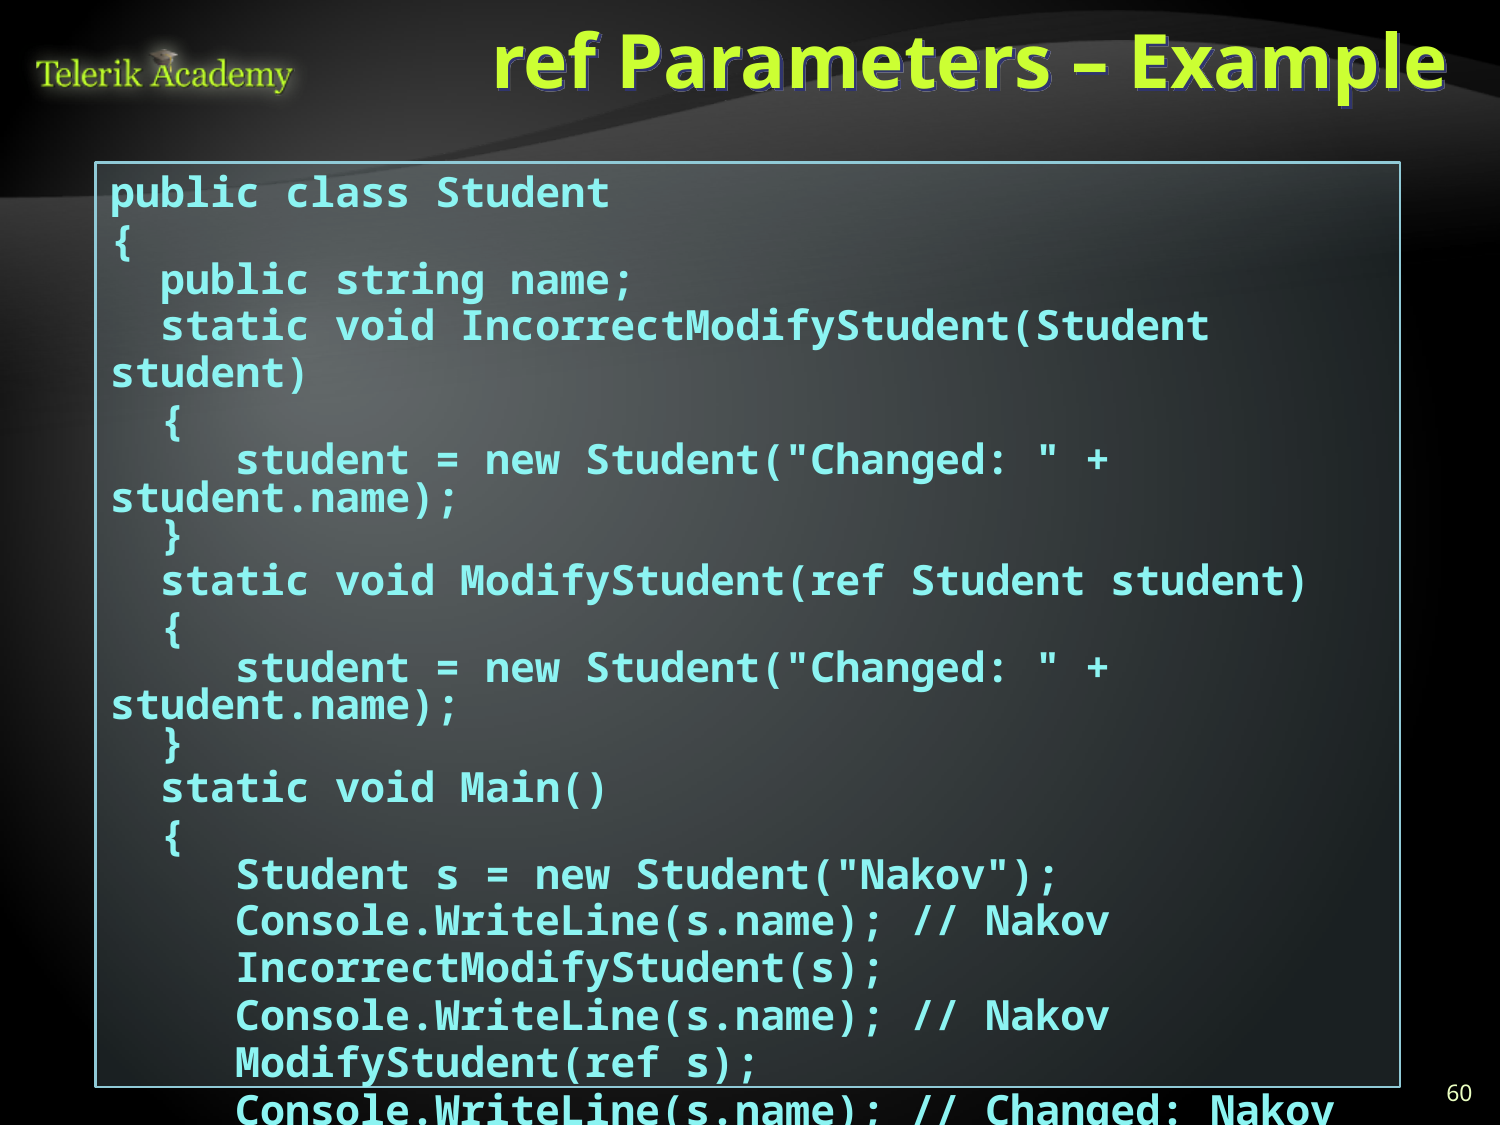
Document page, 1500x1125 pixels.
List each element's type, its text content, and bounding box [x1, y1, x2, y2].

title ref Parameters – Example [300, 12, 1463, 150]
text_box public class Student { public string name; static void IncorrectModifyStudent(Student student) { student = new Student("Changed: " + student.name); } static void ModifyStudent(ref Student student) { student = new Student("Changed: " + student.name); } static void Main() { Student s = new Student("Nakov"); Console.WriteLine(s.name); // Nakov IncorrectModifyStudent(s); Console.WriteLine(s.name); // Nakov ModifyStudent(ref s); Console.WriteLine(s.name); // Changed: Nakov } } [95, 162, 1400, 1088]
slide_number 60 [1412, 1074, 1488, 1113]
picture [0, 0, 1500, 1125]
